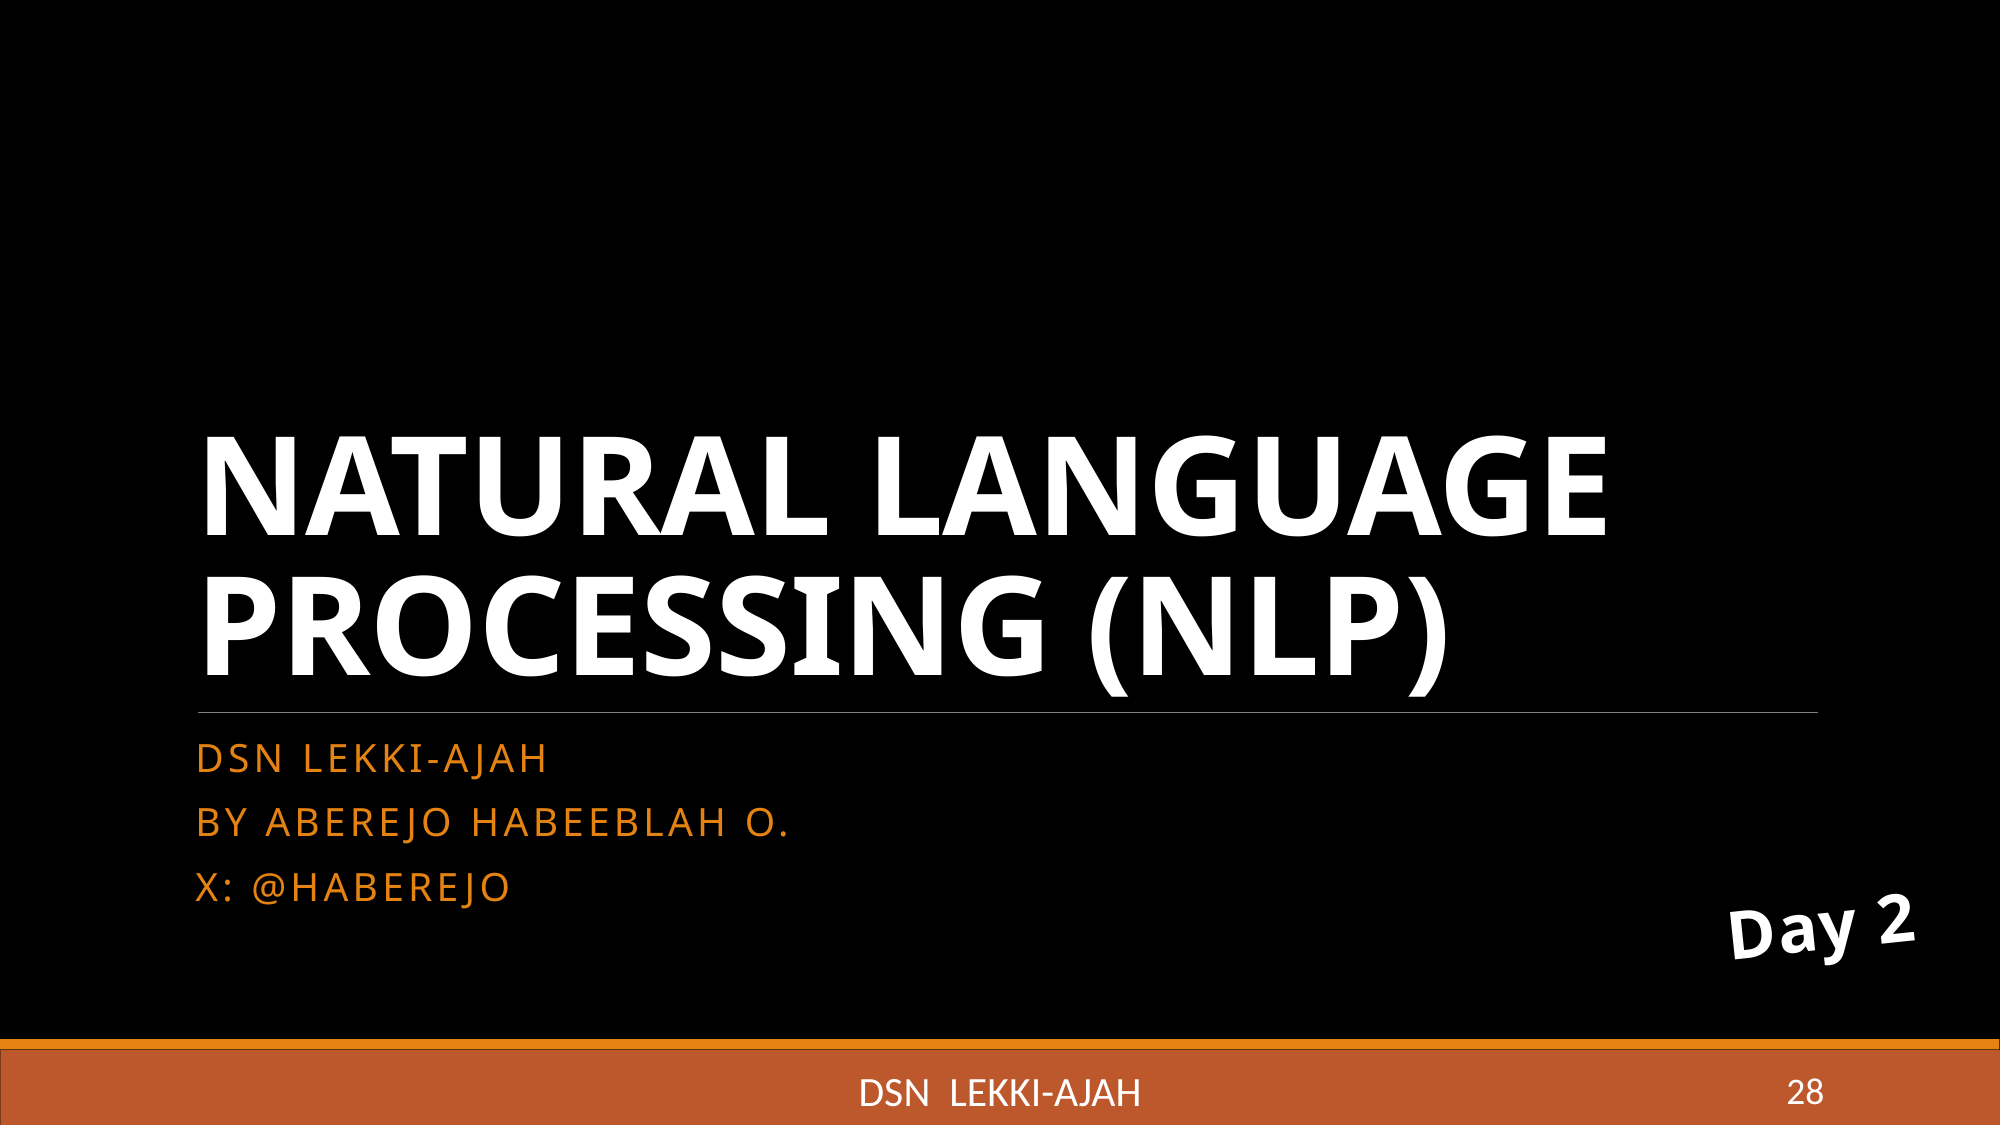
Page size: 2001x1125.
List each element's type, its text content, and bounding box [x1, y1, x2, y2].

text_box Day 2 [1706, 853, 1954, 983]
footer DSN LEKKI-AJAH [604, 1059, 1396, 1120]
title NATURAL LANGUAGE PROCESSING (NLP) [180, 126, 1830, 712]
subtitle DSN LEKKI-AJAH BY ABEREJO HABEEBLAH O. X: @haberejo [180, 730, 1831, 919]
slide_number 28 [1624, 1059, 1840, 1120]
